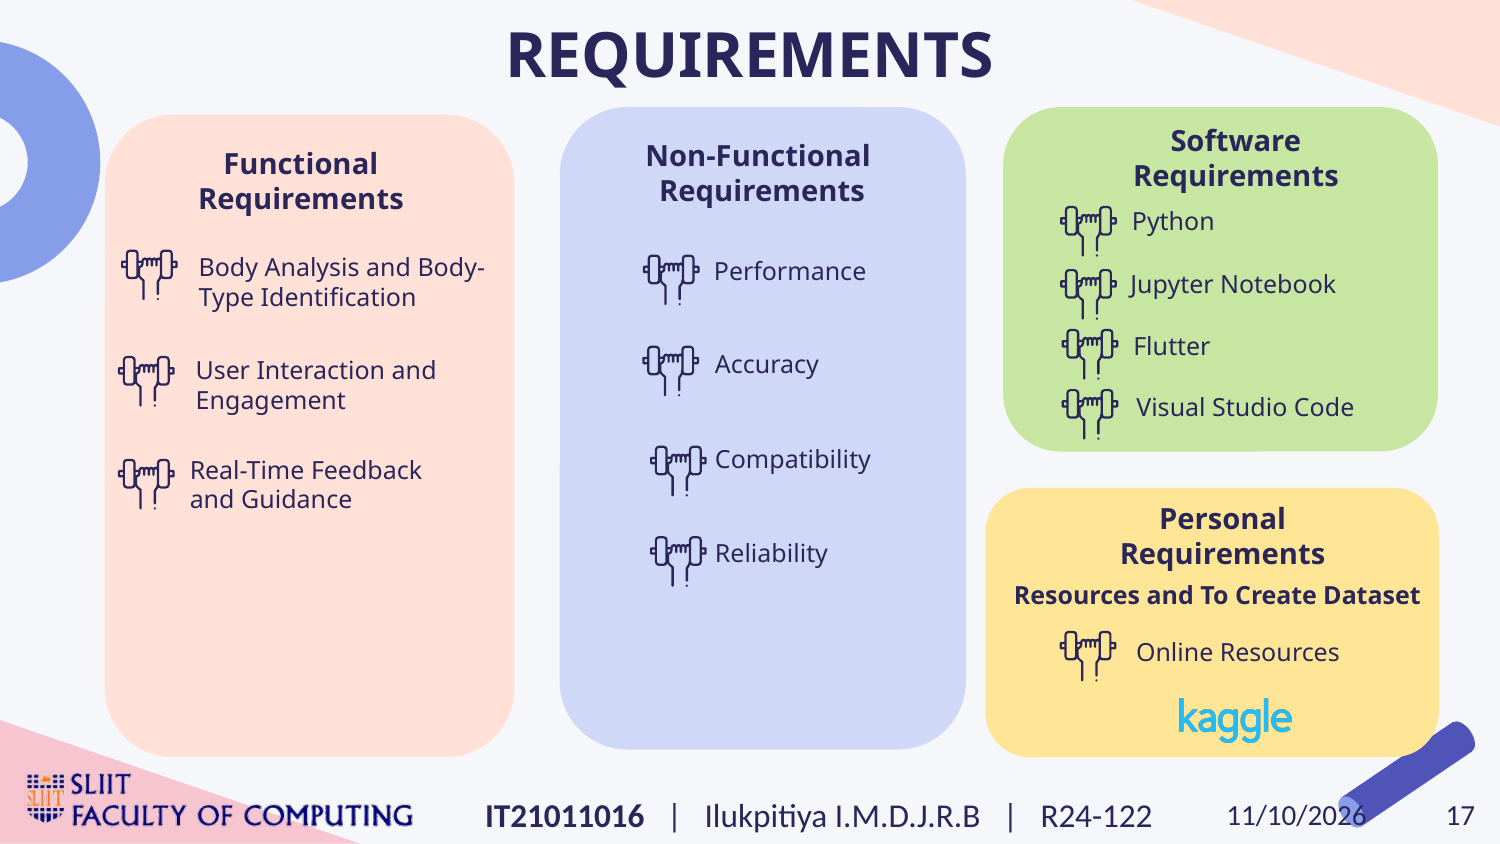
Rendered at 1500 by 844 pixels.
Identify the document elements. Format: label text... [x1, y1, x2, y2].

picture [0, 736, 422, 844]
text_box Body Analysis and Body-Type Identification​ [182, 236, 509, 326]
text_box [649, 535, 707, 588]
text_box Visual Studio Code [1119, 404, 1378, 468]
text_box User Interaction and Engagement​ [179, 339, 506, 429]
text_box Resources and To Create Dataset [998, 571, 1449, 617]
title REQUIREMENTS [118, 0, 1382, 94]
text_box [102, 112, 517, 760]
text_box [1061, 328, 1119, 380]
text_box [649, 445, 707, 497]
text_box [984, 485, 1441, 571]
text_box Real-Time Feedback and Guidance [173, 439, 518, 529]
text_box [642, 254, 700, 306]
text_box IT21011016 | Ilukpitiya I.M.D.J.R.B | R24-122 [468, 782, 1300, 844]
text_box Compatibility [698, 427, 1060, 491]
text_box Online Resources [1119, 619, 1444, 683]
slide_number 17 [1424, 783, 1491, 844]
picture [1178, 698, 1293, 743]
text_box [557, 104, 968, 752]
text_box Accuracy [698, 331, 1001, 395]
text_box Jupyter Notebook [1118, 267, 1375, 329]
text_box Software Requirements [1101, 125, 1371, 189]
text_box Python [1115, 203, 1420, 267]
text_box Non-Functional Requirements [627, 141, 897, 205]
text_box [120, 249, 178, 301]
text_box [1059, 268, 1117, 320]
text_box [642, 345, 700, 397]
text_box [117, 355, 175, 407]
text_box [1001, 104, 1441, 454]
text_box [983, 584, 1441, 760]
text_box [117, 458, 175, 510]
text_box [1061, 388, 1119, 440]
text_box Personal Requirements [1088, 503, 1357, 567]
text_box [1059, 630, 1117, 682]
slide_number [1300, 784, 1397, 844]
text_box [1059, 205, 1117, 257]
text_box Performance [697, 253, 1001, 317]
text_box Functional Requirements [105, 148, 497, 212]
text_box Flutter [1120, 344, 1372, 407]
text_box Reliability [698, 520, 1060, 584]
